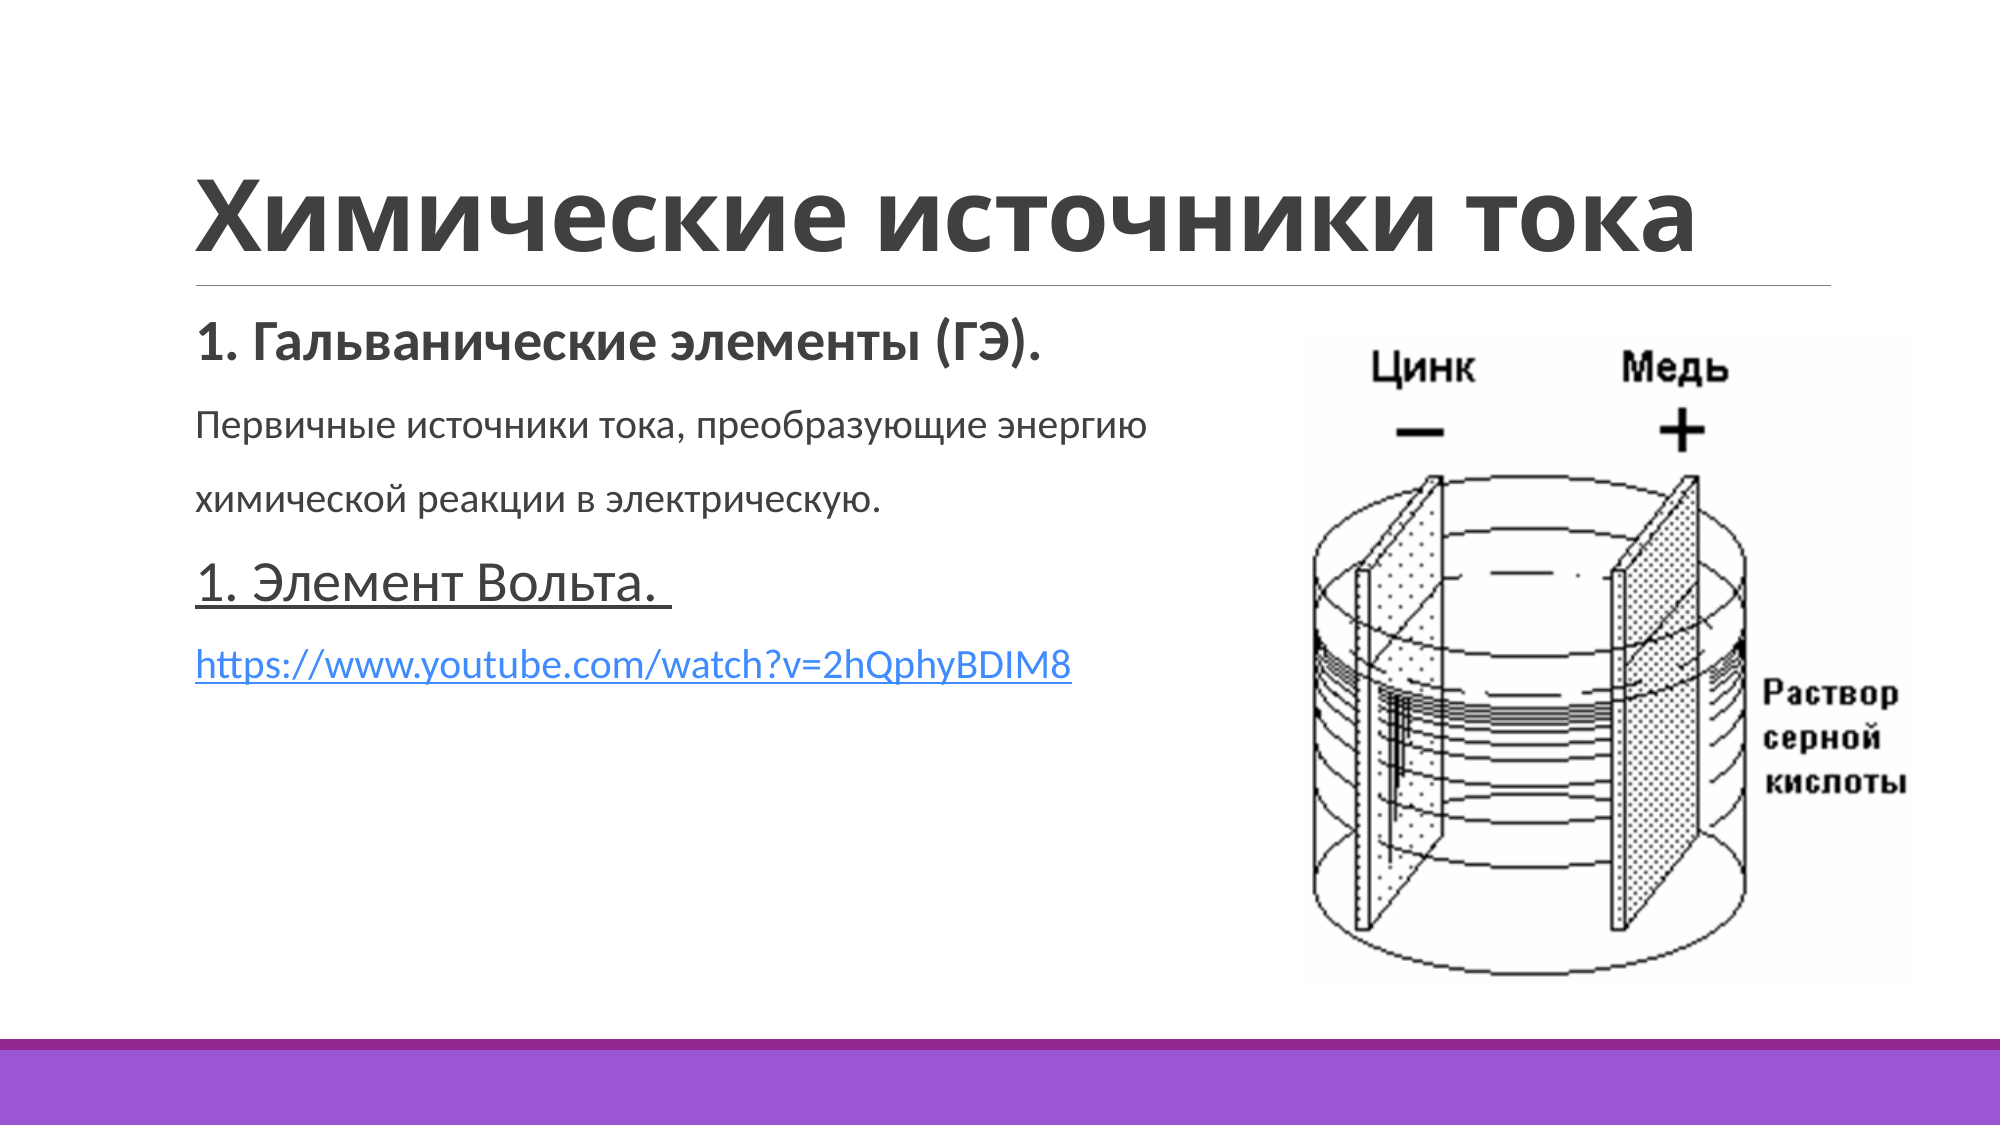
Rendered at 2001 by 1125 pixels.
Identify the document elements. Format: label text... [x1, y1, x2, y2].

picture [1300, 333, 1916, 987]
title Химические источники тока [180, 41, 1830, 280]
